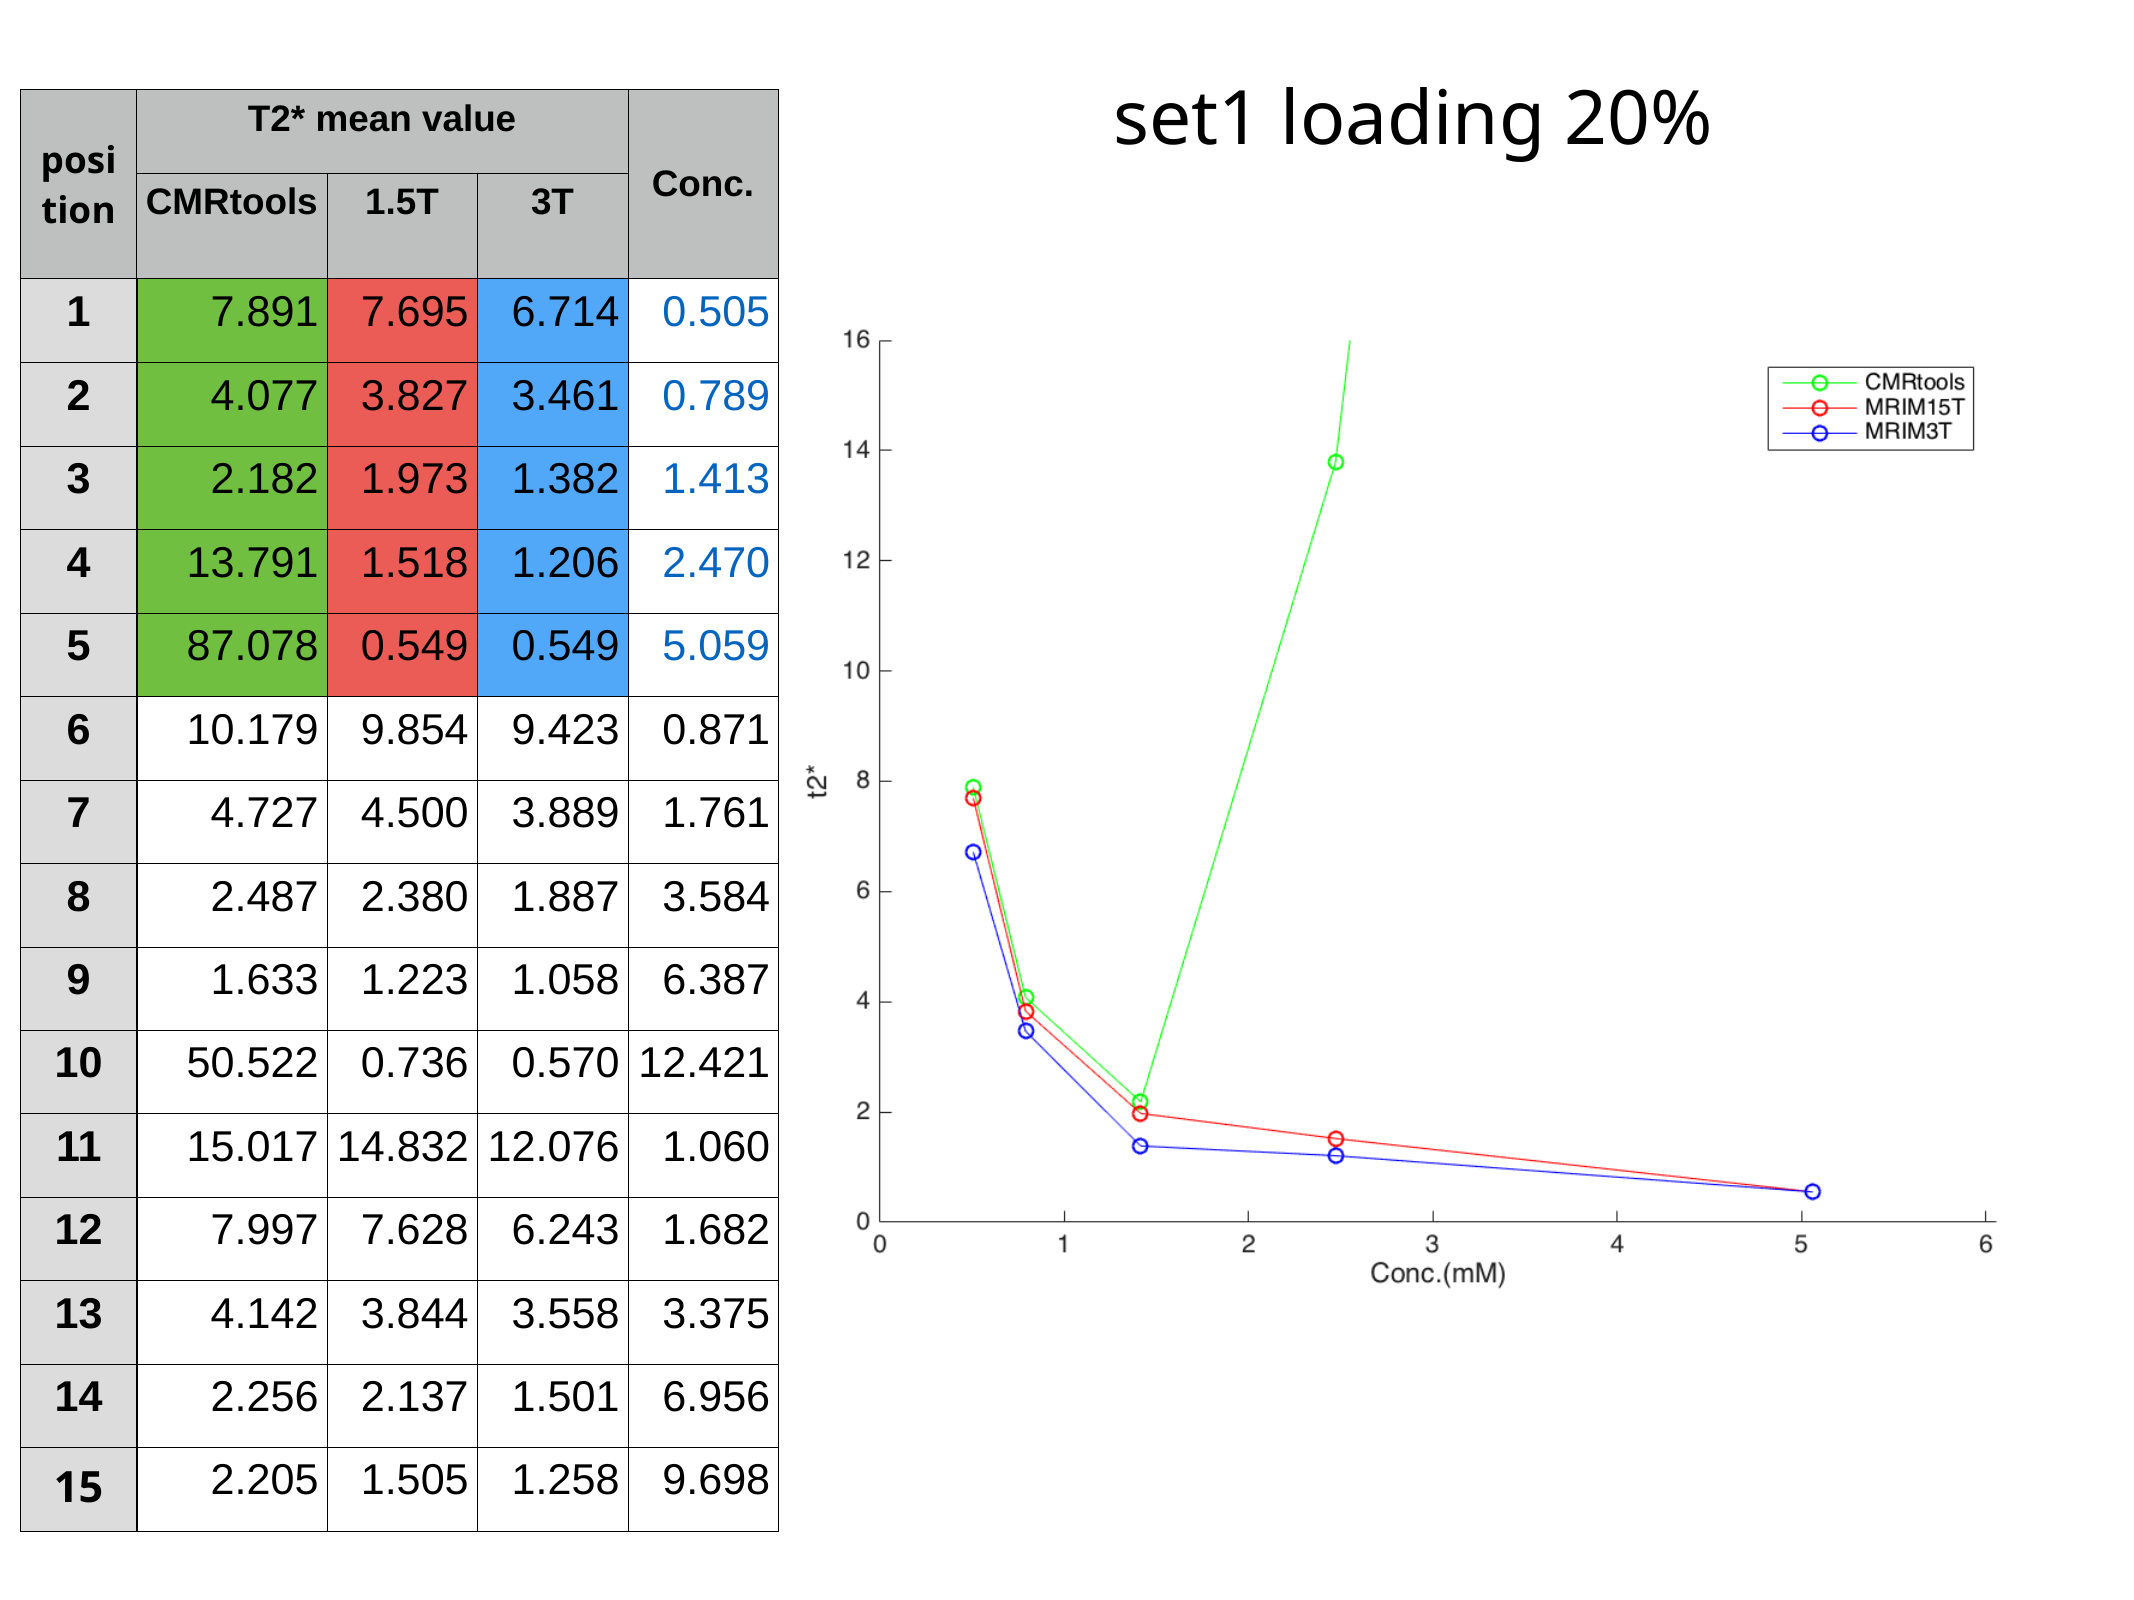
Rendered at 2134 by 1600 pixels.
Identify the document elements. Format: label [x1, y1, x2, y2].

table_cell [138, 530, 327, 613]
table_cell [478, 1448, 628, 1531]
table_cell [138, 1281, 327, 1364]
table_cell [629, 1365, 778, 1447]
table_cell [629, 1281, 778, 1364]
table_cell [328, 1281, 477, 1364]
table_cell [21, 948, 136, 1030]
table_cell [21, 447, 136, 529]
table_cell [21, 614, 136, 696]
table_cell [328, 864, 477, 947]
table_cell [138, 1198, 327, 1280]
table_cell [21, 279, 136, 362]
table_cell [328, 447, 477, 529]
table_cell [478, 279, 628, 362]
table_cell [138, 864, 327, 947]
table_cell [138, 614, 327, 696]
table_cell [629, 279, 693, 362]
table_header [137, 90, 628, 173]
table_cell [629, 614, 693, 696]
table_cell [328, 1365, 477, 1447]
table_cell [328, 1031, 477, 1113]
table_cell [328, 781, 477, 863]
table_cell [478, 864, 628, 947]
table_cell [629, 363, 693, 446]
table_cell [138, 1365, 327, 1447]
table_cell [21, 1448, 136, 1531]
table_cell [138, 1448, 327, 1531]
table_cell [138, 363, 327, 446]
table_cell [478, 1281, 628, 1364]
table_cell [629, 1114, 693, 1197]
table_cell [478, 1365, 628, 1447]
table_cell [328, 948, 477, 1030]
picture [693, 259, 2134, 1340]
table_cell [629, 781, 693, 863]
table_cell [629, 864, 693, 947]
table_cell [138, 1114, 327, 1197]
table_cell [21, 781, 136, 863]
table_cell [478, 447, 628, 529]
table_cell [21, 363, 136, 446]
table_cell [629, 447, 693, 529]
table_cell [478, 174, 628, 278]
table_cell [21, 1114, 136, 1197]
table_cell [478, 697, 628, 780]
table_cell [328, 174, 477, 278]
table_cell [138, 697, 327, 780]
text_box [1105, 61, 1722, 169]
table_cell [21, 864, 136, 947]
table_header [21, 90, 136, 278]
table_cell [138, 447, 327, 529]
table_cell [21, 530, 136, 613]
table_cell [478, 781, 628, 863]
table_cell [137, 174, 327, 278]
table_cell [328, 697, 477, 780]
table_cell [478, 1114, 628, 1197]
table_cell [478, 614, 628, 696]
table_cell [629, 1031, 693, 1113]
table_cell [328, 1114, 477, 1197]
table_cell [478, 1198, 628, 1280]
table_cell [328, 279, 477, 362]
table_cell [629, 948, 693, 1030]
table_cell [328, 530, 477, 613]
table_cell [478, 1031, 628, 1113]
table_cell [629, 530, 693, 613]
table_header [629, 90, 778, 278]
table_cell [21, 1281, 136, 1364]
table_cell [328, 1448, 477, 1531]
table_cell [21, 1365, 136, 1447]
table_cell [478, 948, 628, 1030]
table_cell [629, 1448, 778, 1531]
table_cell [328, 1198, 477, 1280]
table_cell [328, 614, 477, 696]
table_cell [21, 697, 136, 780]
table_cell [138, 279, 327, 362]
table_cell [478, 530, 628, 613]
table_cell [138, 948, 327, 1030]
table_cell [478, 363, 628, 446]
table_cell [328, 363, 477, 446]
table_cell [138, 781, 327, 863]
table_cell [138, 1031, 327, 1113]
table_cell [21, 1198, 136, 1280]
table_cell [629, 697, 693, 780]
table_cell [629, 1198, 693, 1280]
table_cell [21, 1031, 136, 1113]
